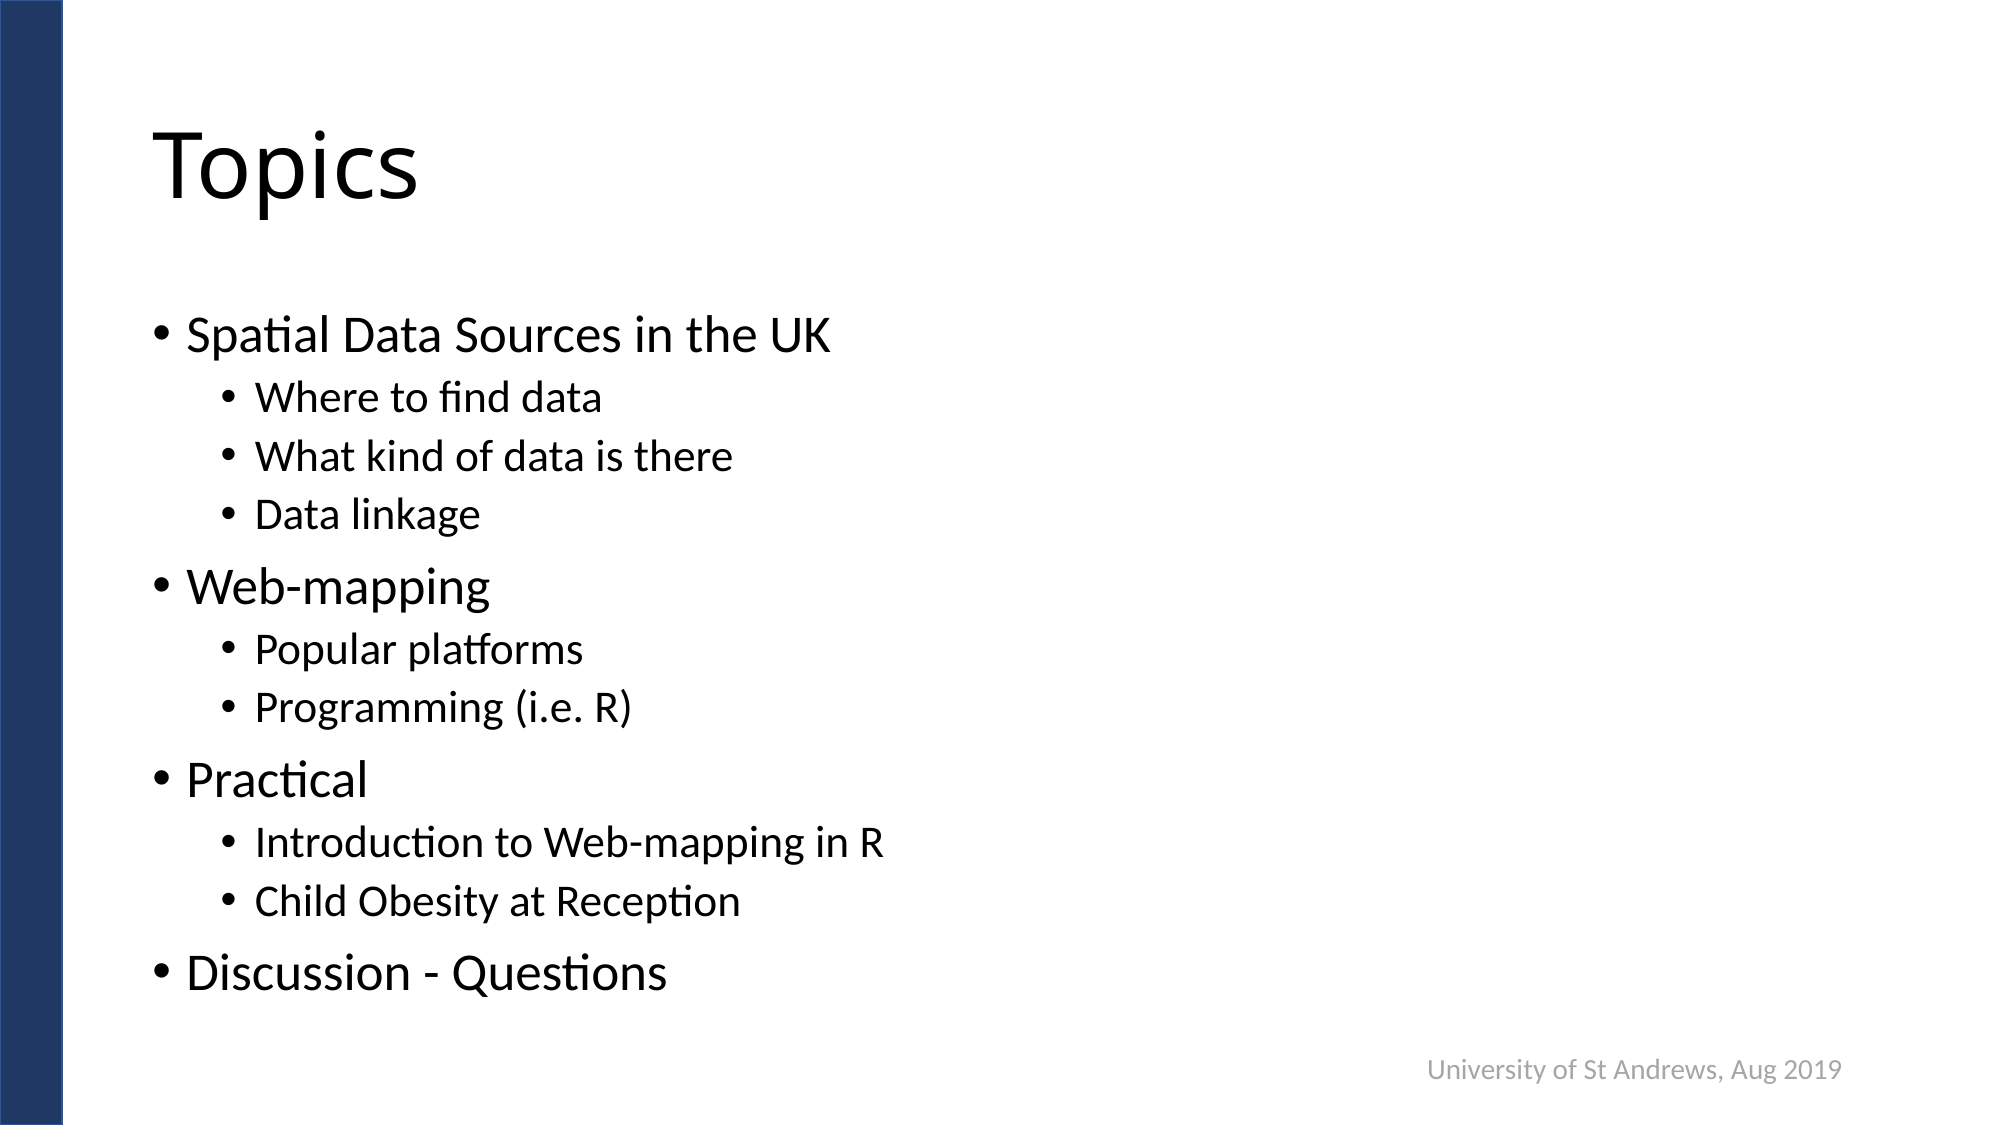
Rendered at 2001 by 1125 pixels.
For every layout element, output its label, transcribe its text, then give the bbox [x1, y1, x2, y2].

list Spatial Data Sources in the UK Where to find data What kind of data is there Data linkage Web-mapping Popular platforms Programming (i.e. R) Practical Introduction to Web-mapping in R Child Obesity at Reception Discussion - Questions [137, 299, 1863, 1014]
title Topics [137, 59, 1863, 278]
